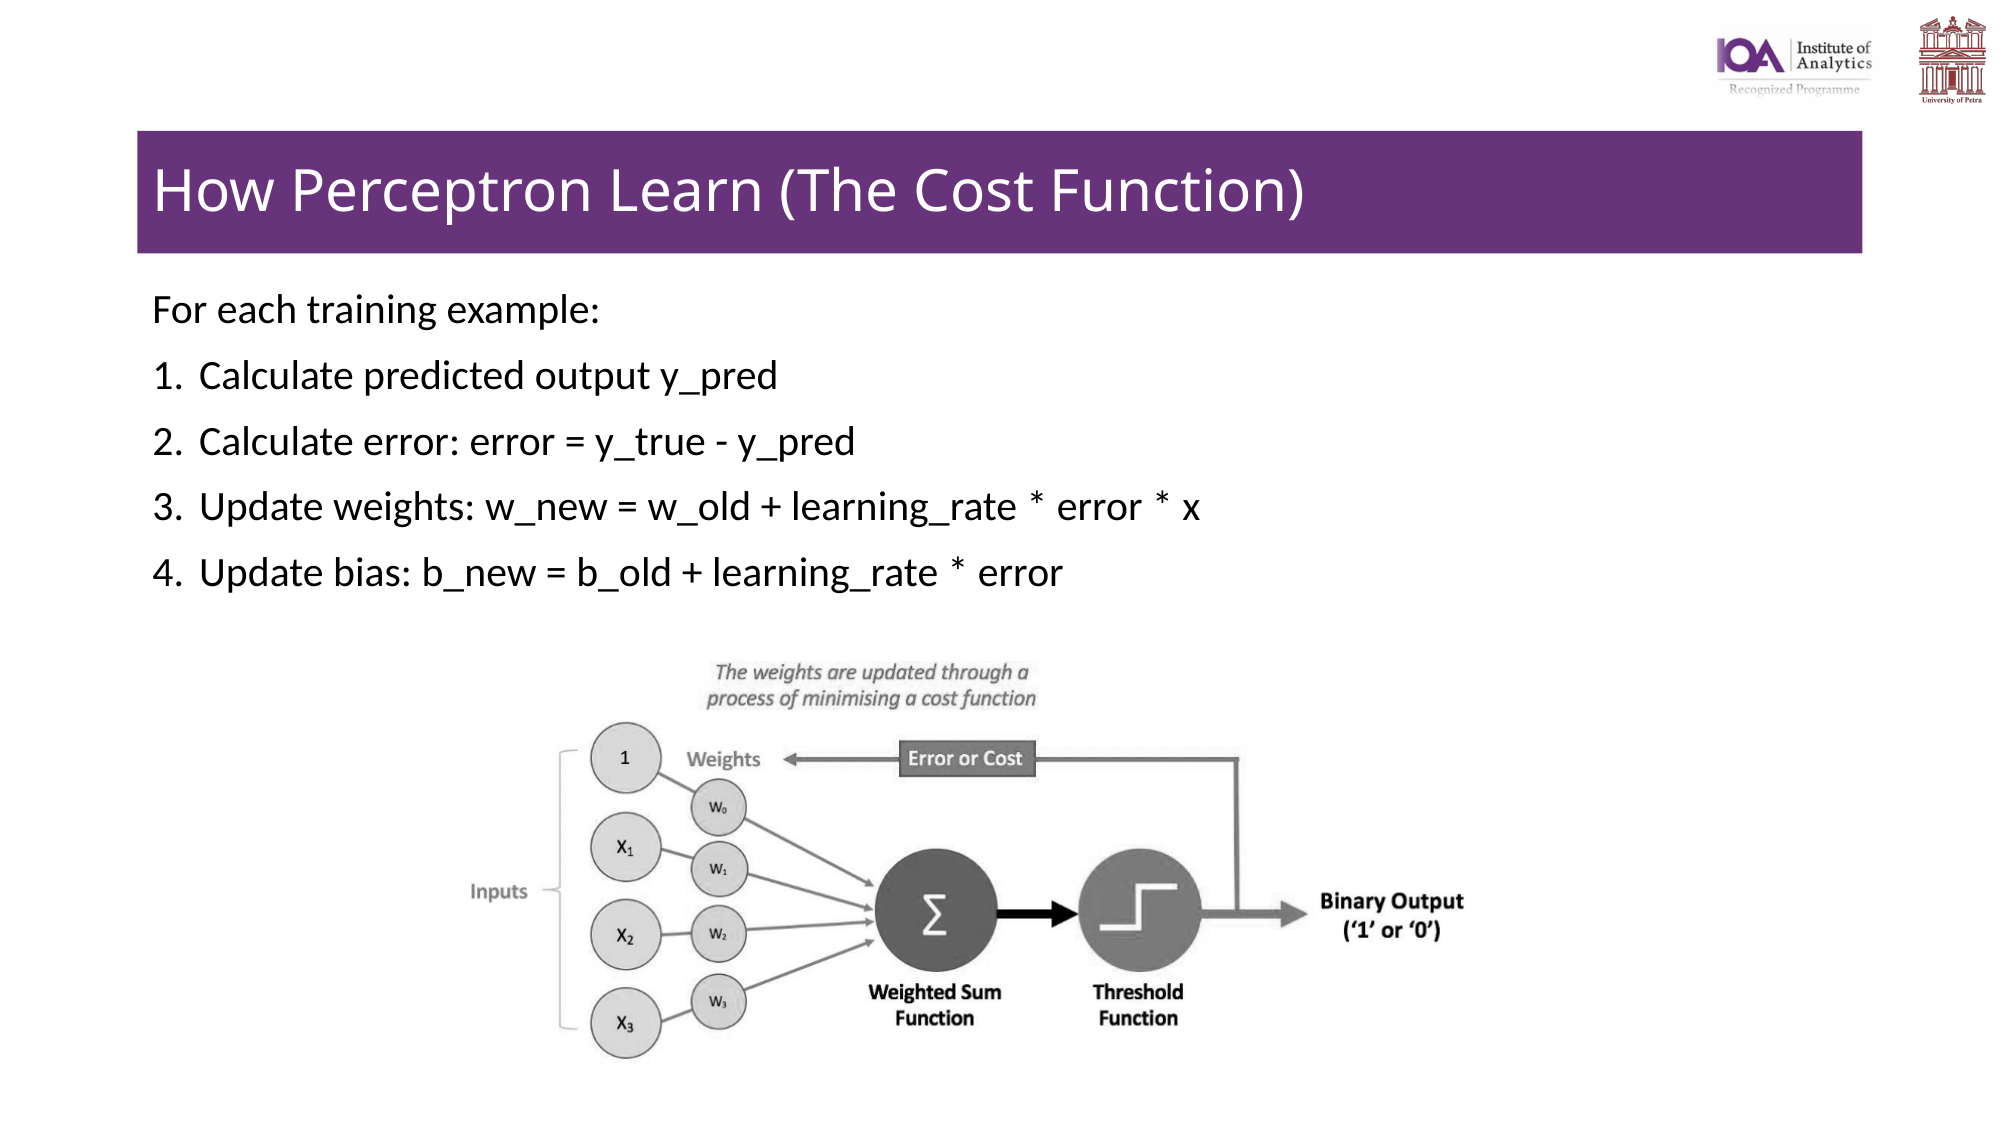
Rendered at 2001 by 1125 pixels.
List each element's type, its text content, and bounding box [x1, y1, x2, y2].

picture [462, 653, 1479, 1075]
title How Perceptron Learn (The Cost Function) [137, 130, 1863, 254]
list For each training example: Calculate predicted output y_pred Calculate error: error = y_true - y_pred Update weights: w_new = w_old + learning_rate * error * x Update bias: b_new = b_old + learning_rate * error [137, 279, 1863, 650]
picture [1919, 16, 1986, 111]
picture [1728, 37, 1861, 75]
